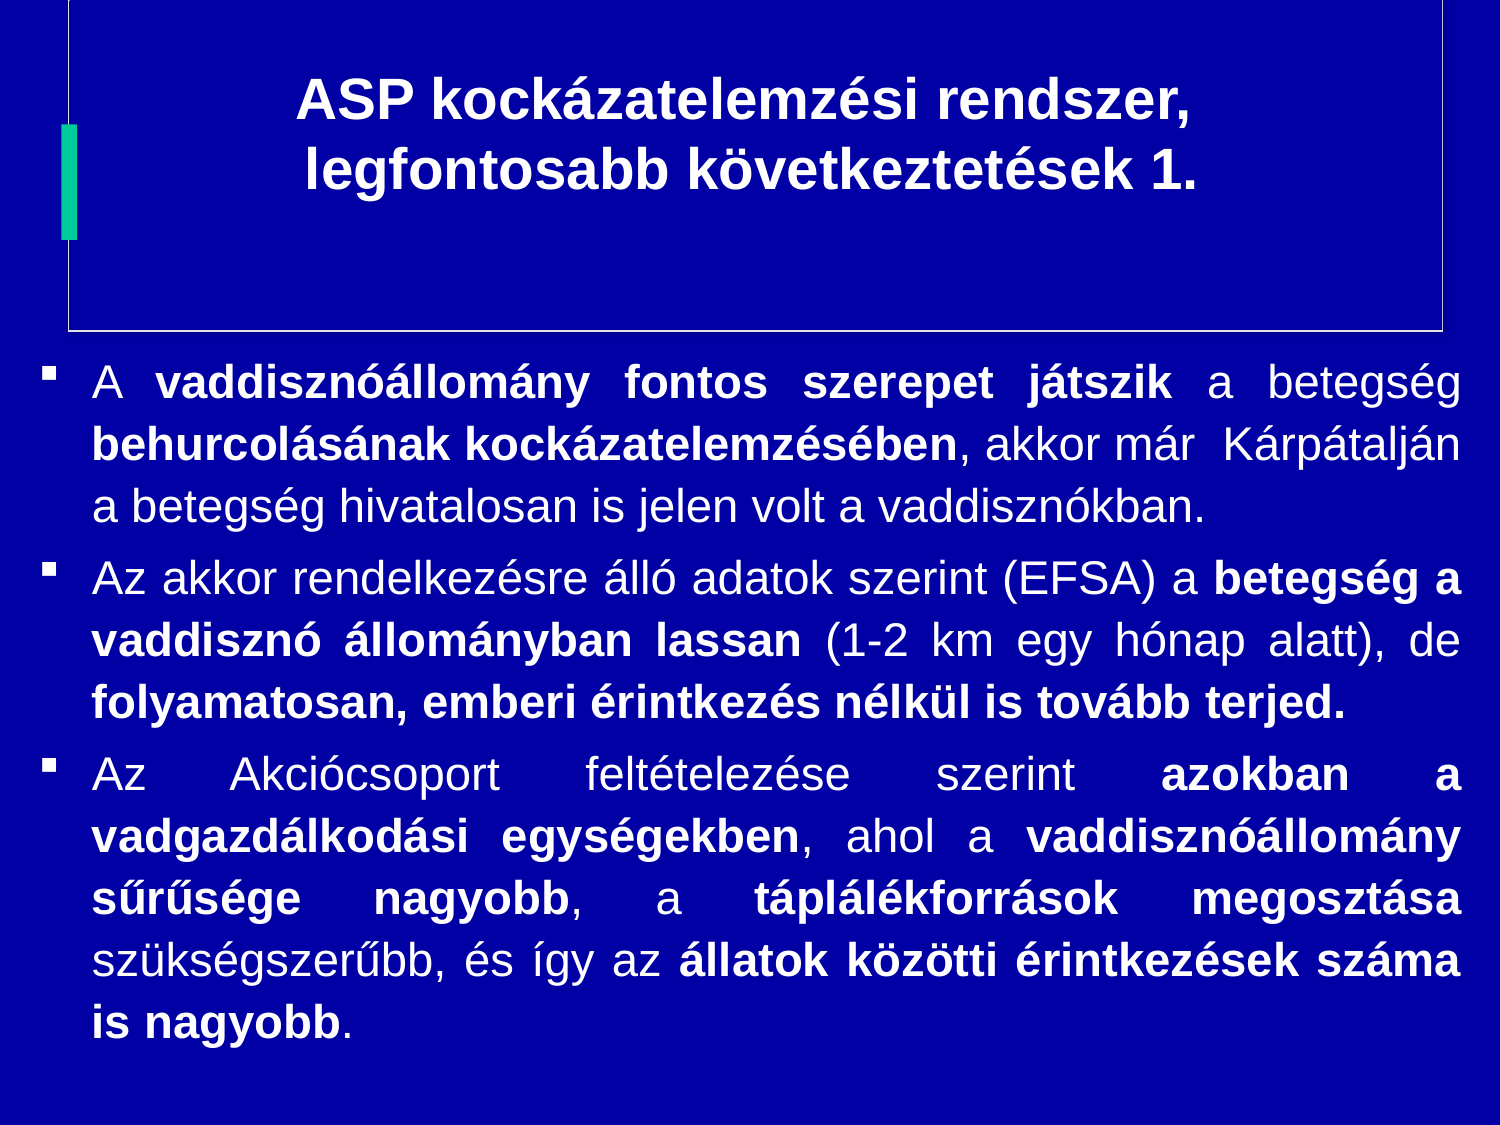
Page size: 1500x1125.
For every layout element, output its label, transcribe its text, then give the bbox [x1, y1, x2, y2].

text_box [60, 123, 78, 241]
text_box [69, 0, 1443, 331]
text_box [0, 0, 1500, 1125]
list A vaddisznóállomány fontos szerepet játszik a betegség behurcolásának kockázatelemzésében, akkor már Kárpátalján a betegség hivatalosan is jelen volt a vaddisznókban. Az akkor rendelkezésre álló adatok szerint (EFSA) a betegség a vaddisznó állományban lassan (1-2 km egy hónap alatt), de folyamatosan, emberi érintkezés nélkül is tovább terjed. Az Akciócsoport feltételezése szerint azokban a vadgazdálkodási egységekben, ahol a vaddisznóállomány sűrűsége nagyobb, a táplálékforrások megosztása szükségszerűbb, és így az állatok közötti érintkezések száma is nagyobb. [23, 338, 1477, 1083]
title ASP kockázatelemzési rendszer, legfontosabb következtetések 1. [141, 36, 1364, 226]
